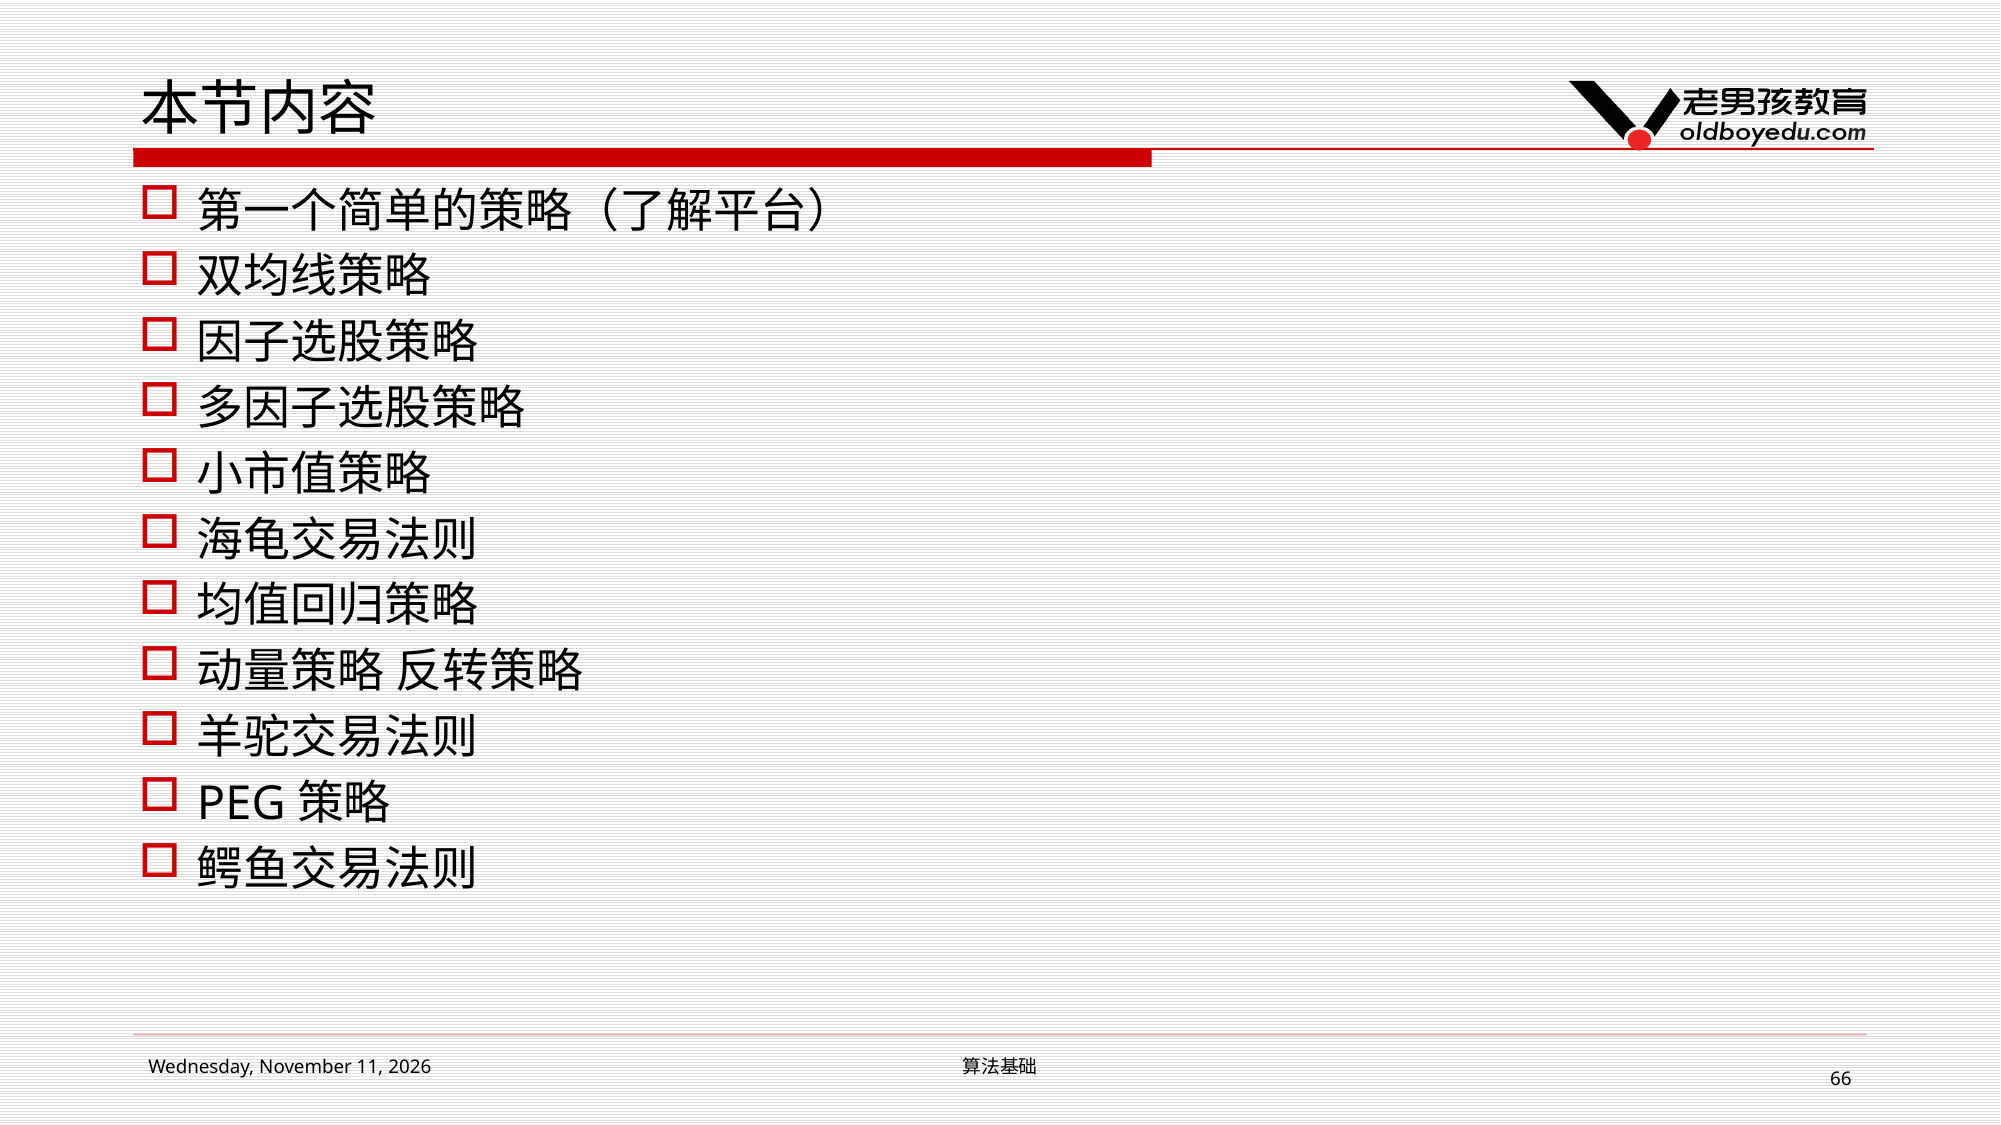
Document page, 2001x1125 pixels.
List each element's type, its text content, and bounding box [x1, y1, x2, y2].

footer 算法基础 [683, 1046, 1317, 1103]
title 本节内容 [125, 50, 1876, 149]
slide_number 66 [1433, 1058, 1867, 1103]
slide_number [133, 1046, 567, 1103]
list 第一个简单的策略（了解平台） 双均线策略 因子选股策略 多因子选股策略 小市值策略 海龟交易法则 均值回归策略 动量策略 反转策略 羊驼交易法则 PEG策略 鳄鱼交易法则 [123, 172, 1874, 988]
